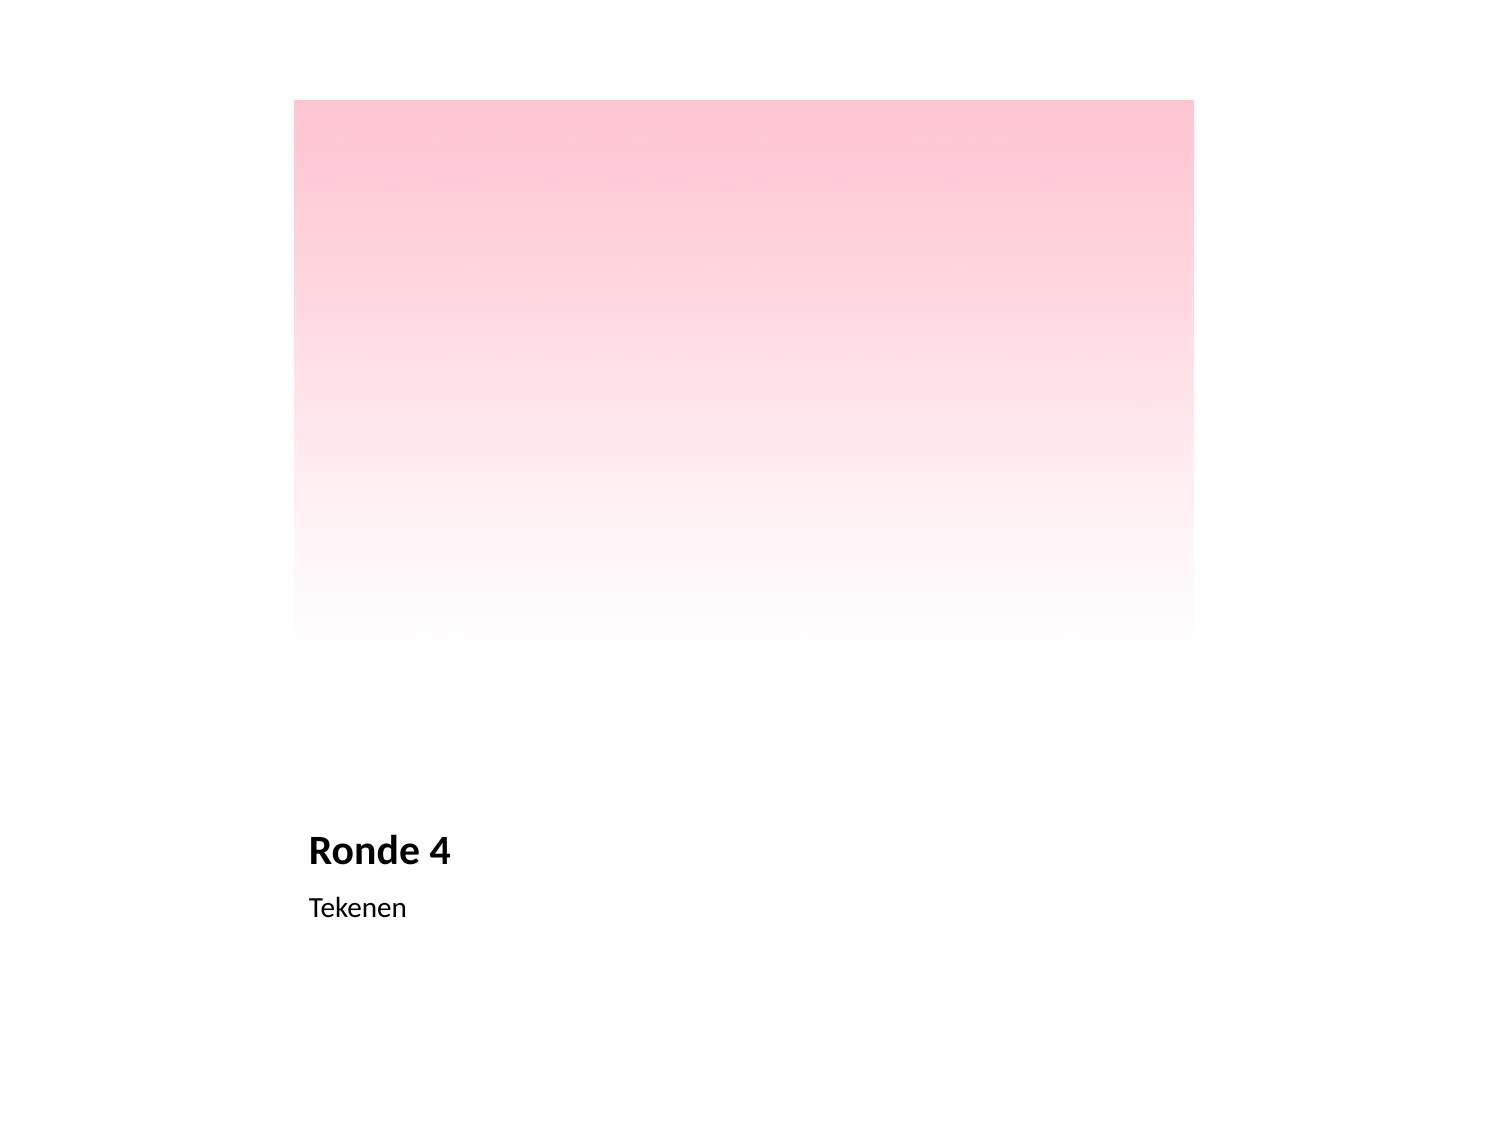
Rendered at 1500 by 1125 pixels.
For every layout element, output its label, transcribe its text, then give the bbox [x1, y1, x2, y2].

title Ronde 4 [294, 787, 1194, 880]
list Tekenen [294, 880, 1194, 1013]
picture [293, 100, 1195, 776]
